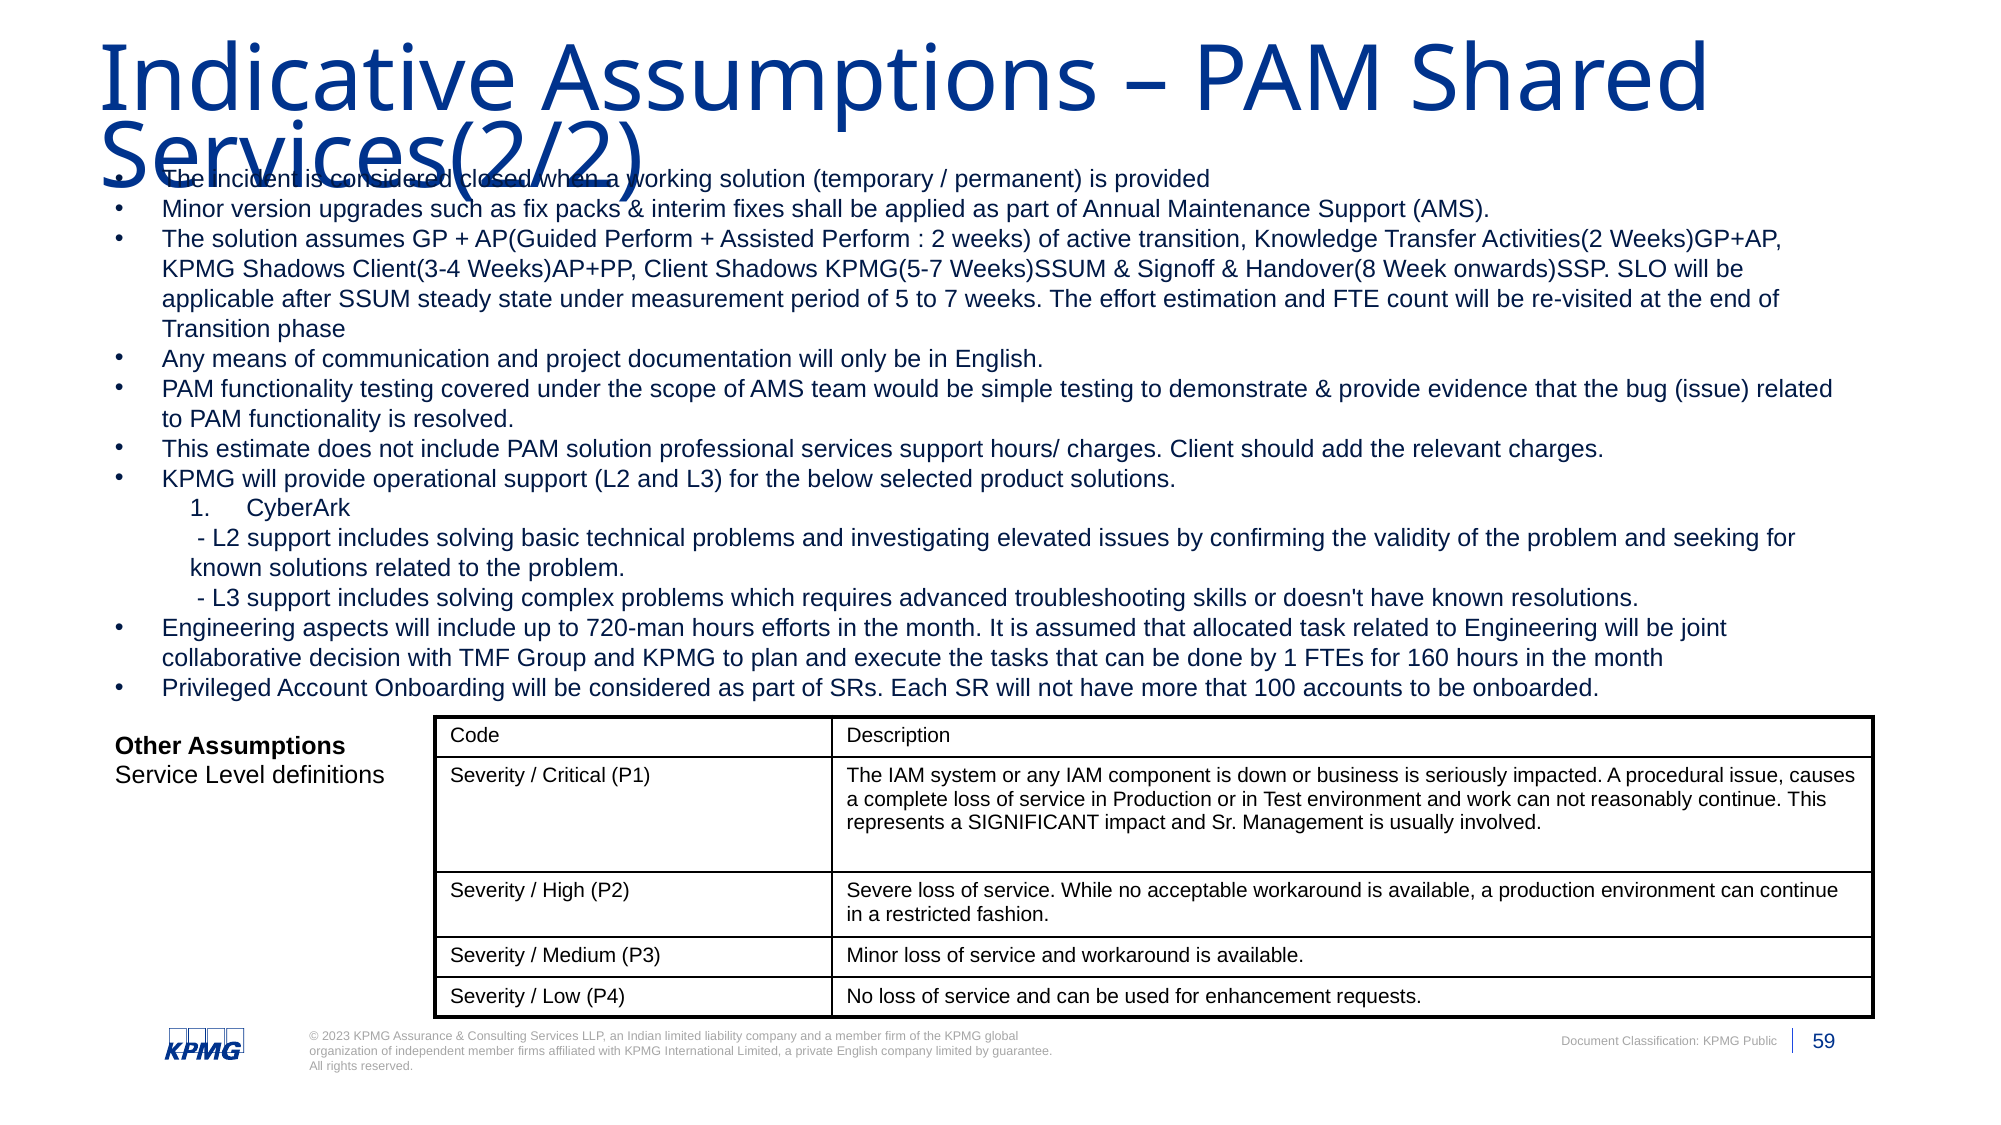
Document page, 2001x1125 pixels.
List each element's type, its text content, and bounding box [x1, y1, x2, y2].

table_header Description [833, 719, 1871, 756]
table_cell Severity / High (P2) [437, 873, 831, 936]
text_box The incident is considered closed when a working solution (temporary / permanent) is provided Minor version upgrades such as fix packs & interim fixes shall be applied as part of Annual Maintenance Support (AMS). The solution assumes GP + AP(Guided Perform + Assisted Perform : 2 weeks) of active transition, Knowledge Transfer Activities(2 Weeks)GP+AP, KPMG Shadows Client(3-4 Weeks)AP+PP, Client Shadows KPMG(5-7 Weeks)SSUM & Signoff & Handover(8 Week onwards)SSP. SLO will be applicable after SSUM steady state under measurement period of 5 to 7 weeks. The effort estimation and FTE count will be re-visited at the end of Transition phase Any means of communication and project documentation will only be in English. PAM functionality testing covered under the scope of AMS team would be simple testing to demonstrate & provide evidence that the bug (issue) related to PAM functionality is resolved. This estimate does not include PAM solution professional services support hours/ charges. Client should add the relevant charges. KPMG will provide operational support (L2 and L3) for the below selected product solutions. CyberArk - L2 support includes solving basic technical problems and investigating elevated issues by confirming the validity of the problem and seeking for known solutions related to the problem. - L3 support includes solving complex problems which requires advanced troubleshooting skills or doesn't have known resolutions. Engineering aspects will include up to 720-man hours efforts in the month. It is assumed that allocated task related to Engineering will be joint collaborative decision with TMF Group and KPMG to plan and execute the tasks that can be done by 1 FTEs for 160 hours in the month Privileged Account Onboarding will be considered as part of SRs. Each SR will not have more that 100 accounts to be onboarded. Other Assumptions Service Level definitions [99, 155, 1873, 796]
table_cell Severity / Low (P4) [437, 978, 831, 1015]
table_header Code [437, 719, 831, 756]
table_cell The IAM system or any IAM component is down or business is seriously impacted. A procedural issue, causes a complete loss of service in Production or in Test environment and work can not reasonably continue. This represents a SIGNIFICANT impact and Sr. Management is usually involved. [833, 758, 1871, 871]
table_cell No loss of service and can be used for enhancement requests. [833, 978, 1871, 1015]
table_cell Severity / Medium (P3) [437, 938, 831, 976]
table_cell Severity / Critical (P1) [437, 758, 831, 871]
table_cell Severe loss of service. While no acceptable workaround is available, a production environment can continue in a restricted fashion. [833, 873, 1871, 936]
title Indicative Assumptions – PAM Shared Services(2/2) [99, 49, 1907, 137]
table_cell Minor loss of service and workaround is available. [833, 938, 1871, 976]
